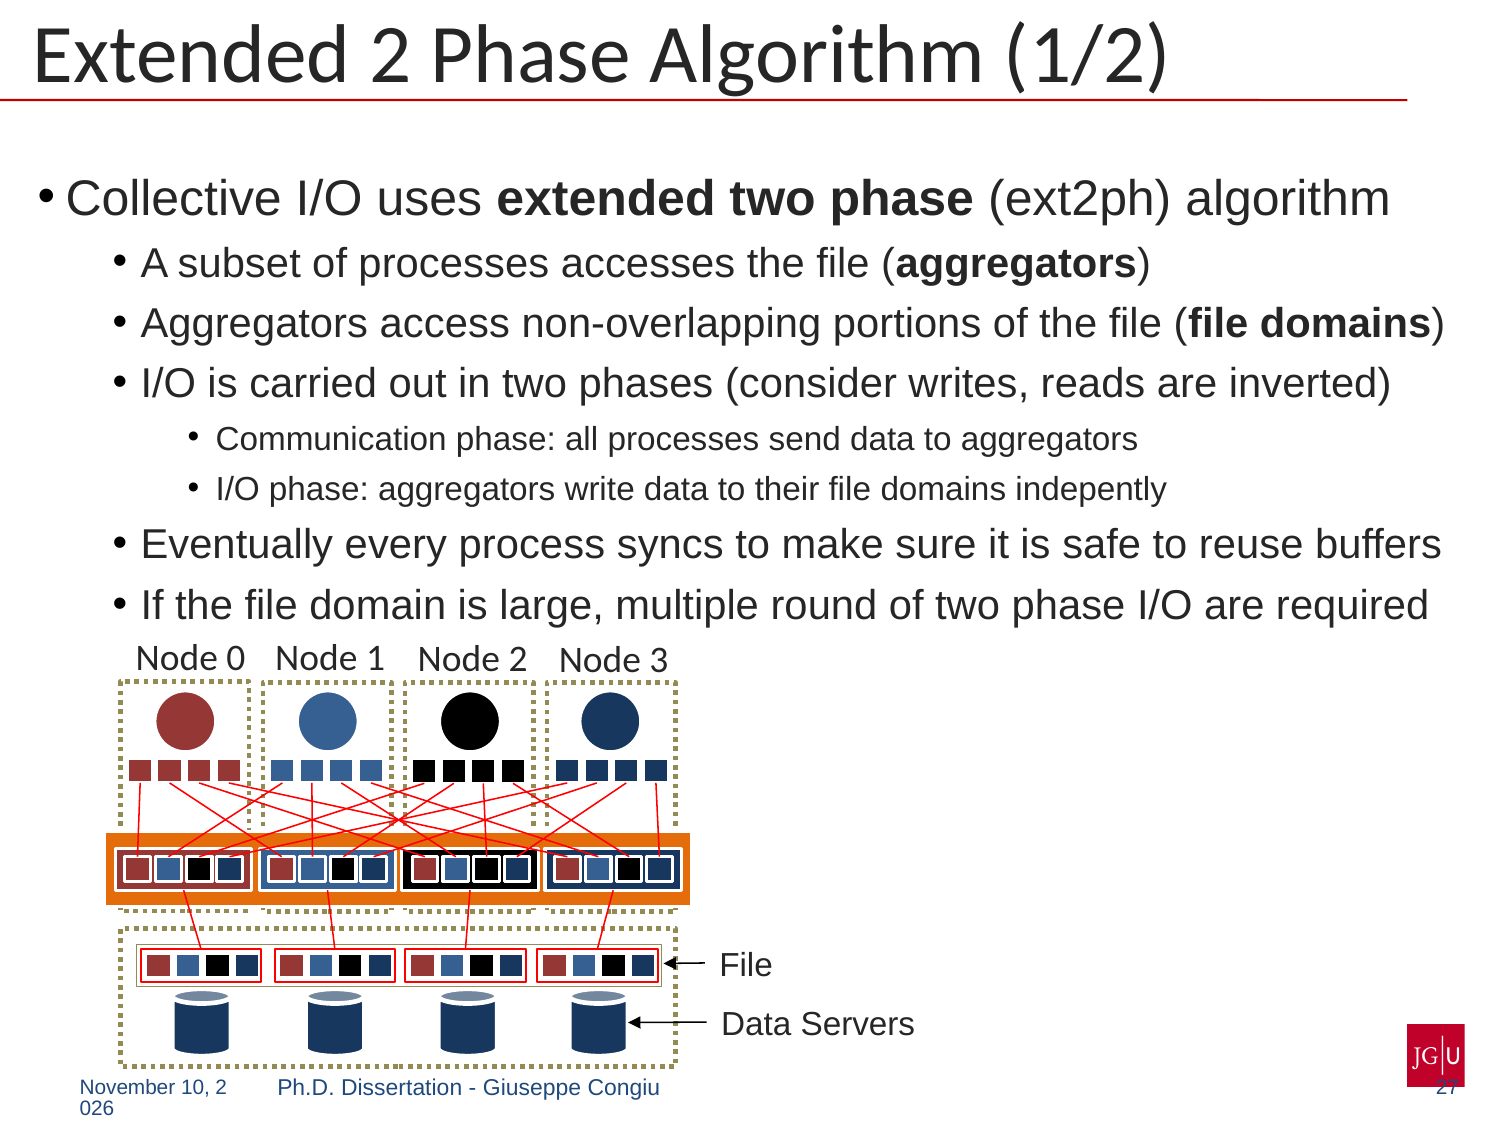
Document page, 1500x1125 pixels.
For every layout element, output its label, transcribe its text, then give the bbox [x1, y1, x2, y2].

picture [1407, 1024, 1465, 1087]
text_box [340, 907, 392, 912]
text_box [412, 868, 438, 882]
text_box Node 2 [402, 627, 543, 687]
list Collective I/O uses extended two phase (ext2ph) algorithm A subset of processes accesses the file (aggregators) Aggregators access non-overlapping portions of the file (file domains) I/O is carried out in two phases (consider writes, reads are inverted) Communication phase: all processes send data to aggregators I/O phase: aggregators write data to their file domains indepently Eventually every process syncs to make sure it is safe to reuse buffers If the file domain is large, multiple round of two phase I/O are required [37, 164, 1463, 618]
text_box [613, 758, 639, 783]
footer Ph.D. Dissertation - Giuseppe Congiu [262, 1058, 1223, 1114]
text_box [443, 868, 469, 882]
text_box [554, 868, 581, 882]
text_box [259, 868, 396, 891]
text_box [554, 758, 580, 779]
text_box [373, 782, 515, 857]
text_box [136, 944, 662, 987]
text_box [262, 907, 322, 912]
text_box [327, 889, 335, 950]
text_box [597, 889, 614, 950]
text_box [358, 758, 384, 779]
text_box [205, 868, 324, 907]
text_box [438, 988, 498, 1057]
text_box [199, 783, 227, 857]
text_box Extended 2 Phase Algorithm (1/2) [32, 7, 1471, 104]
text_box [120, 907, 178, 911]
text_box [124, 856, 151, 882]
text_box [643, 758, 669, 783]
slide_number 27 [1236, 1058, 1459, 1114]
text_box [401, 868, 539, 891]
text_box [617, 831, 692, 907]
text_box [299, 868, 326, 882]
text_box [504, 868, 530, 882]
text_box [120, 686, 249, 831]
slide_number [64, 1058, 248, 1114]
text_box [299, 758, 325, 779]
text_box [516, 782, 627, 857]
text_box [172, 988, 232, 1057]
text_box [655, 782, 660, 857]
text_box [296, 690, 359, 753]
text_box [269, 758, 296, 779]
text_box [441, 758, 467, 779]
text_box [411, 758, 438, 779]
text_box [328, 758, 355, 779]
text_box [465, 889, 471, 950]
text_box [216, 758, 242, 779]
text_box [579, 690, 642, 753]
text_box [338, 868, 462, 907]
text_box [104, 831, 180, 907]
text_box [186, 758, 212, 780]
text_box [473, 868, 500, 882]
text_box [154, 690, 217, 753]
text_box Node 1 [260, 625, 402, 686]
text_box [500, 758, 526, 779]
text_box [229, 782, 372, 857]
text_box Data Servers [706, 994, 931, 1050]
text_box [120, 928, 676, 1067]
text_box [155, 856, 182, 882]
text_box [330, 868, 357, 882]
text_box [544, 848, 682, 891]
text_box [305, 988, 365, 1057]
text_box [156, 758, 183, 783]
text_box [268, 868, 295, 882]
text_box [473, 868, 593, 907]
text_box [585, 867, 612, 882]
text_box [168, 782, 197, 857]
text_box [583, 758, 610, 780]
text_box Node 3 [543, 627, 686, 687]
text_box [569, 988, 629, 1057]
text_box [216, 868, 243, 882]
text_box [619, 907, 676, 912]
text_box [183, 889, 202, 950]
text_box [186, 867, 212, 882]
text_box [404, 907, 460, 912]
text_box [470, 758, 497, 779]
text_box [207, 907, 249, 911]
text_box [127, 758, 153, 783]
text_box [262, 686, 392, 779]
text_box [646, 856, 673, 882]
text_box [475, 907, 534, 912]
text_box [404, 687, 534, 779]
text_box [546, 907, 591, 912]
text_box [616, 856, 642, 882]
text_box [438, 690, 502, 753]
text_box [546, 687, 676, 831]
text_box [360, 868, 387, 882]
text_box [115, 848, 252, 891]
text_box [137, 782, 141, 857]
text_box File [704, 935, 789, 991]
text_box Node 0 [120, 625, 260, 686]
